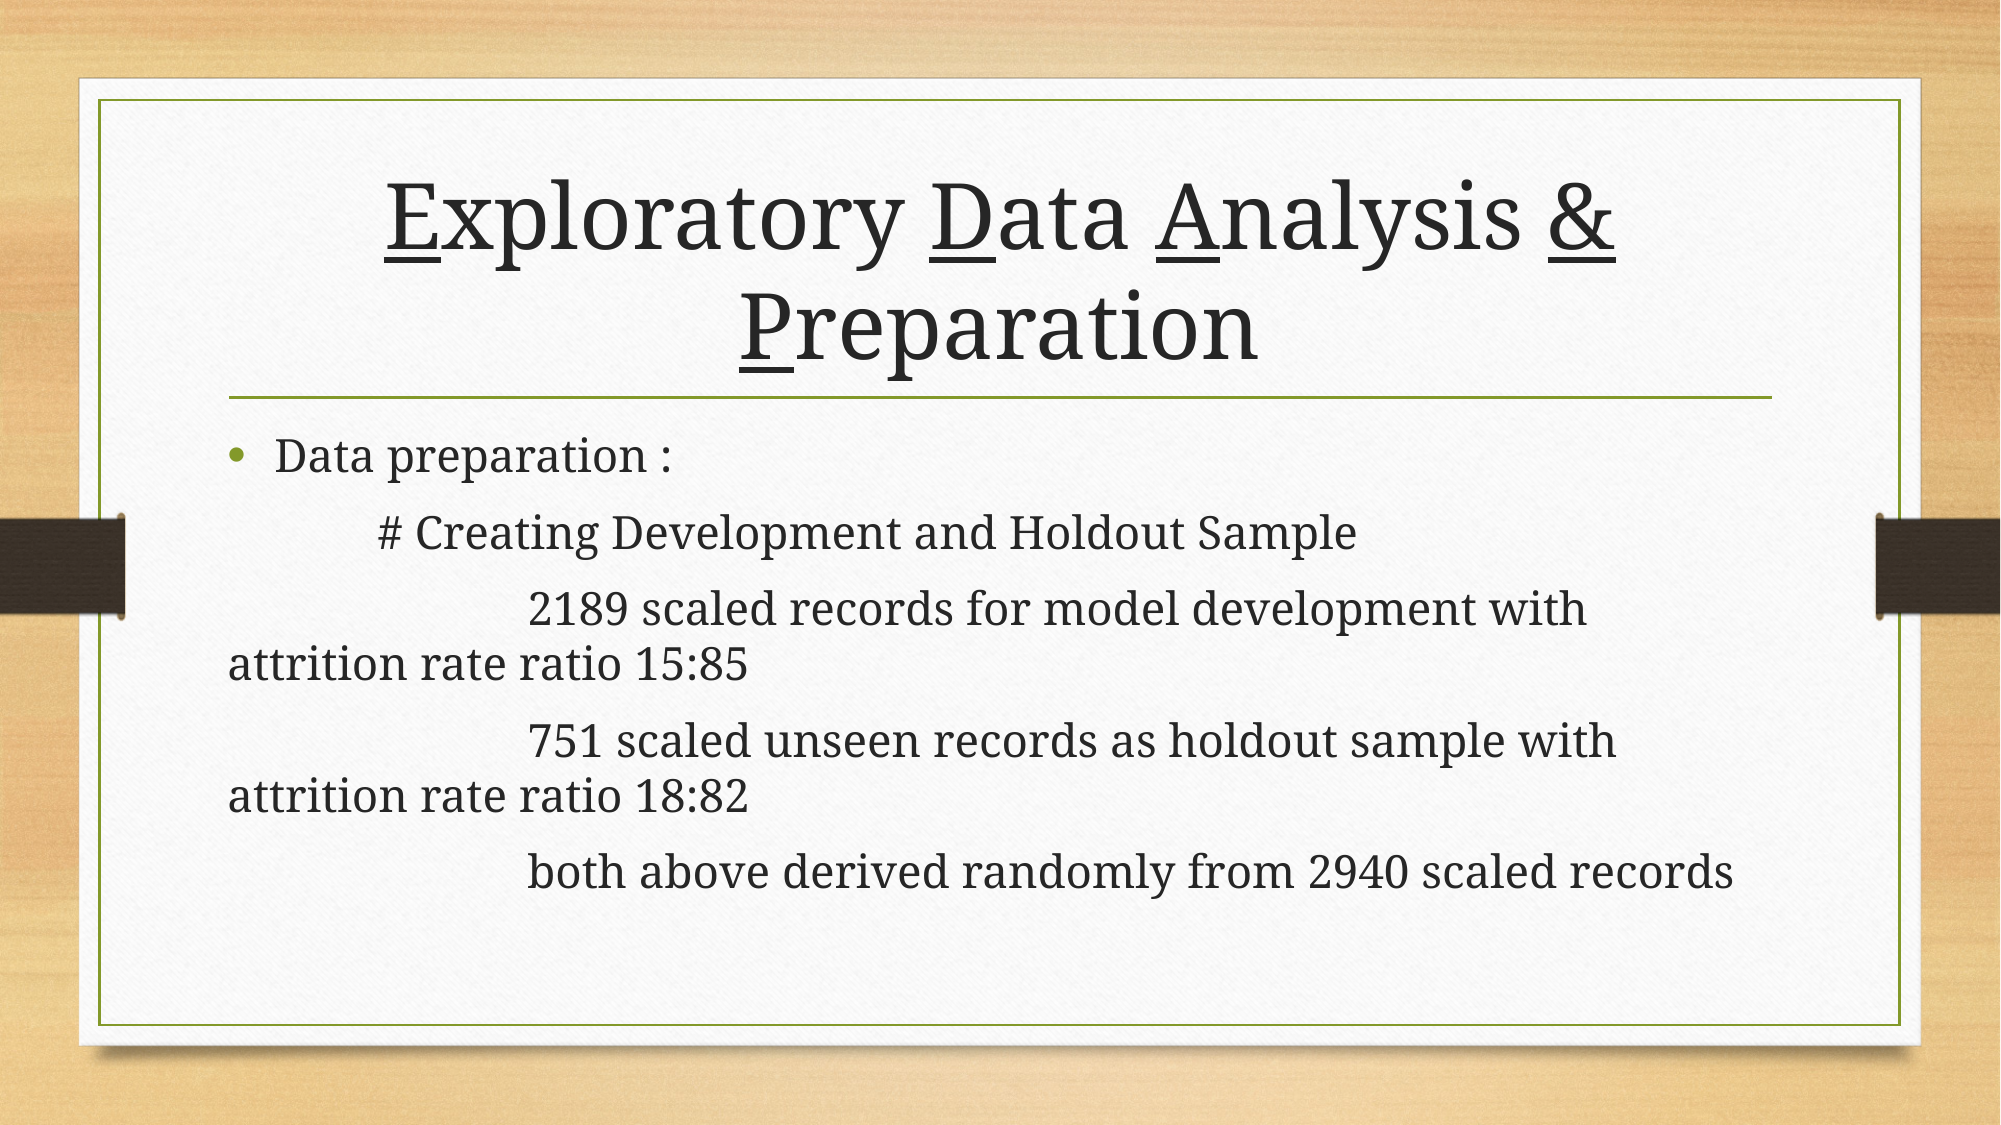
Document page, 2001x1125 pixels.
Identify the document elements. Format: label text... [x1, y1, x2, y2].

list Data preparation : # Creating Development and Holdout Sample 2189 scaled records for model development with attrition rate ratio 15:85 751 scaled unseen records as holdout sample with attrition rate ratio 18:82 both above derived randomly from 2940 scaled records [212, 419, 1788, 964]
picture [0, 0, 2001, 1125]
title Exploratory Data Analysis & Preparation [212, 161, 1788, 375]
